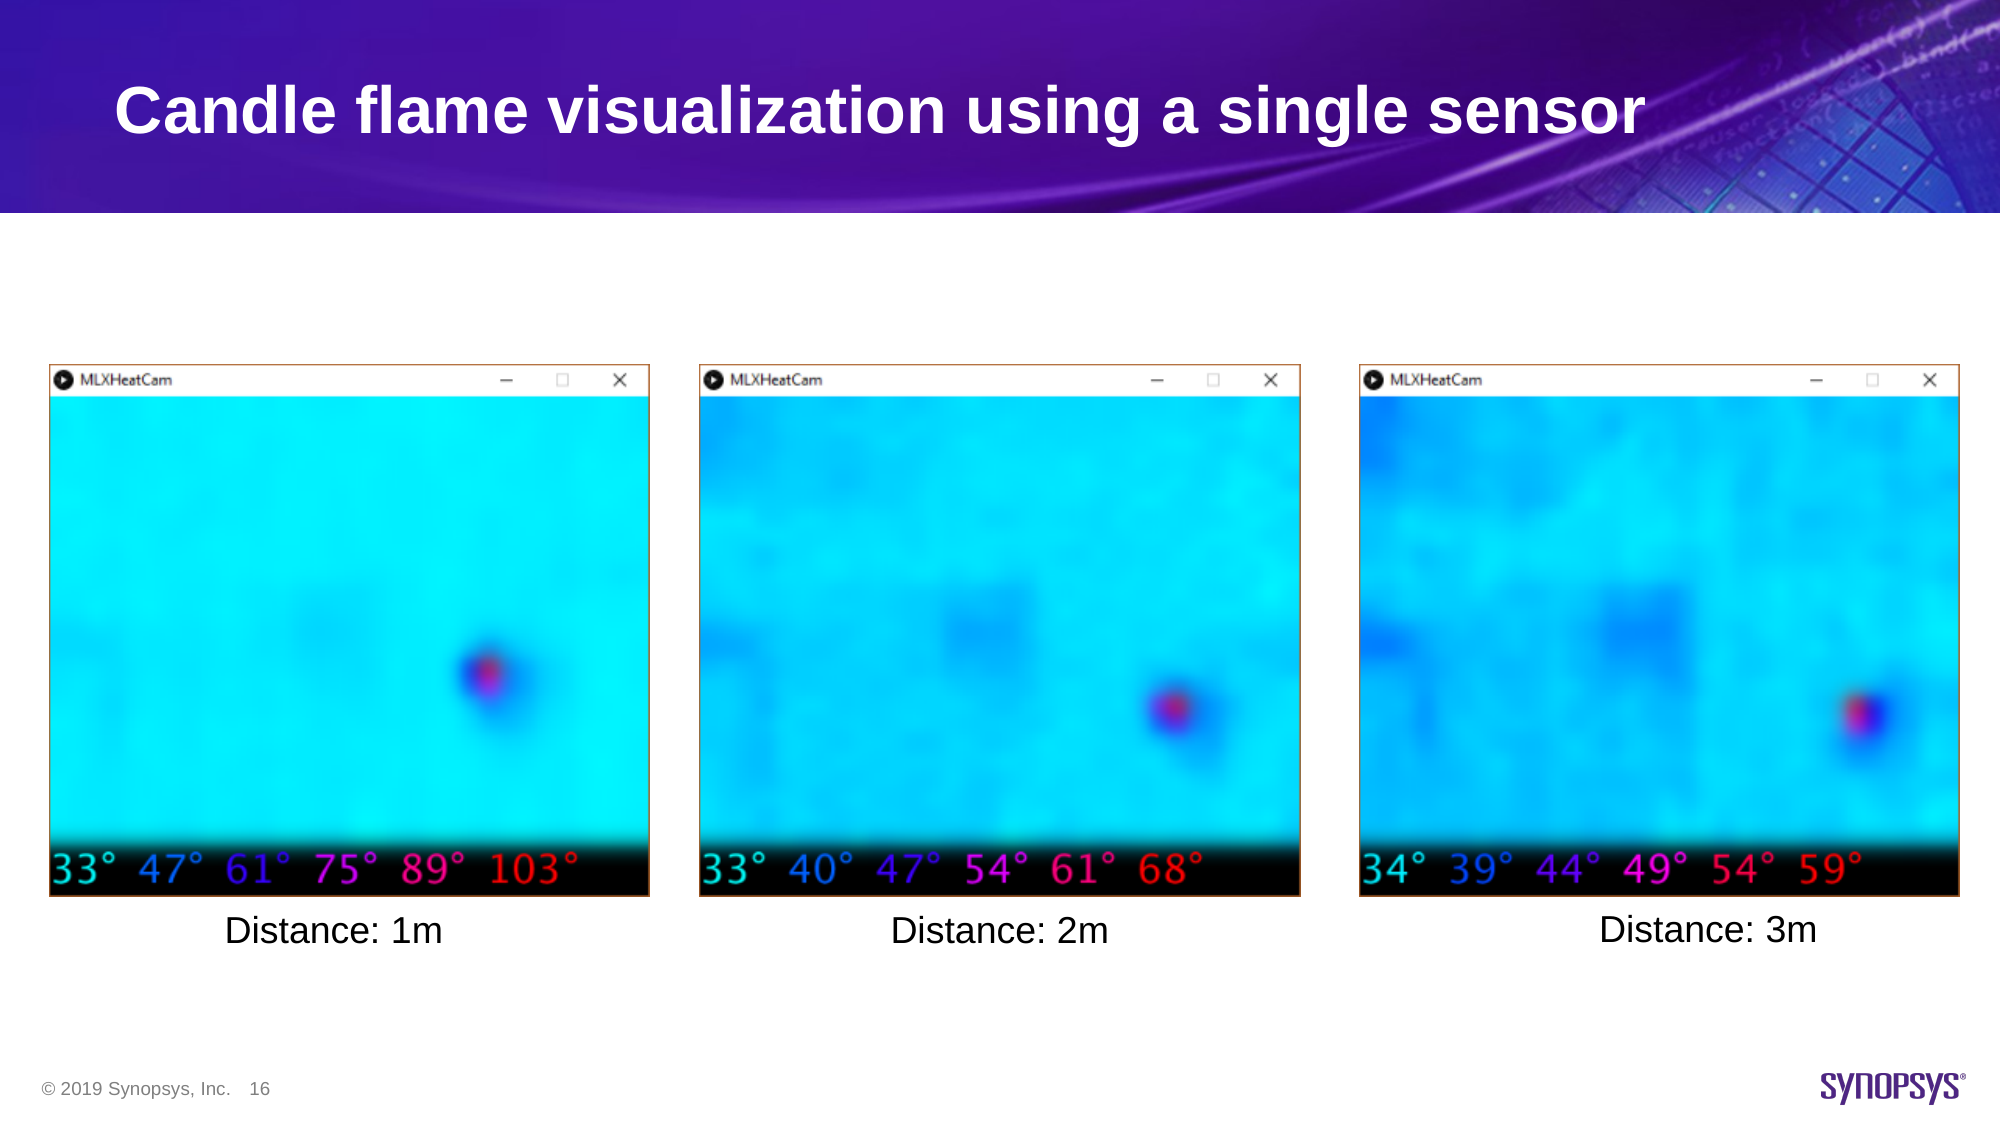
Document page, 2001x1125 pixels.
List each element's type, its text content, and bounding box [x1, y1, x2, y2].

text_box Distance: 1m [209, 905, 458, 959]
picture [49, 364, 651, 897]
picture [0, 0, 2000, 213]
picture [1359, 364, 1961, 897]
picture [699, 364, 1301, 897]
title Candle flame visualization using a single sensor [99, 13, 2000, 201]
picture [1821, 1073, 1966, 1109]
text_box Distance: 3m [1584, 905, 1833, 958]
text_box Distance: 2m [875, 905, 1124, 959]
